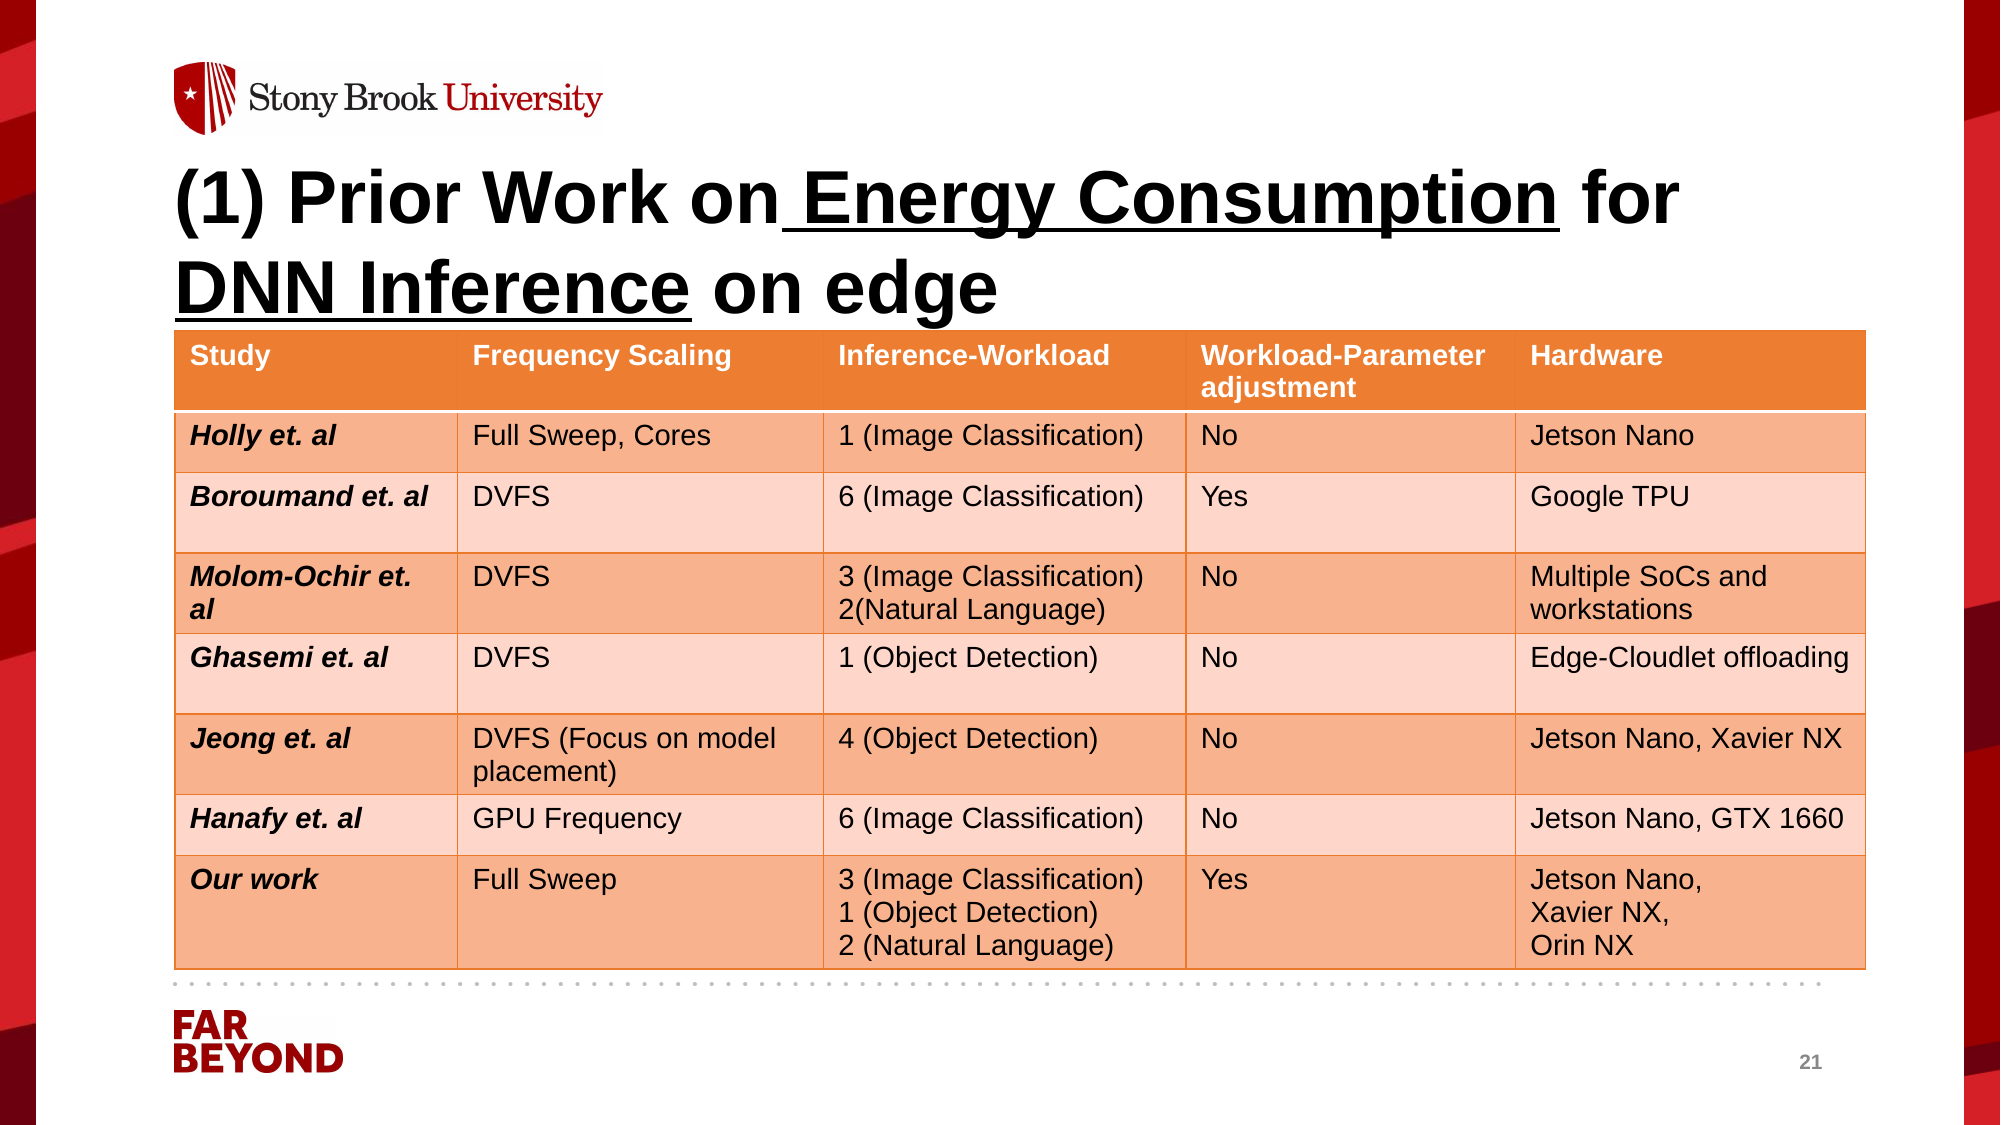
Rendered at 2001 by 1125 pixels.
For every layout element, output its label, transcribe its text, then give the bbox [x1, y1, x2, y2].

table_cell Jetson Nano, Xavier NX, Orin NX [1516, 856, 1865, 968]
table_cell 6 (Image Classification) [824, 795, 1185, 855]
table_cell Molom-Ochir et. al [176, 554, 457, 633]
table_cell Ghasemi et. al [176, 634, 457, 713]
slide_number 21 [1387, 1031, 1838, 1092]
table_cell No [1187, 554, 1515, 633]
table_cell Boroumand et. al [176, 473, 457, 552]
table_header Workload-Parameter adjustment [1187, 332, 1515, 410]
table_cell No [1187, 413, 1515, 472]
table_header Inference-Workload [824, 332, 1185, 410]
table_cell DVFS (Focus on model placement) [458, 715, 823, 794]
table_cell Jetson Nano [1516, 413, 1865, 472]
table_cell DVFS [458, 473, 823, 552]
table_cell Jetson Nano, Xavier NX [1516, 715, 1865, 794]
table_cell Full Sweep, Cores [458, 413, 823, 472]
text_box (1) Prior Work on Energy Consumption for DNN Inference on edge [174, 148, 1838, 234]
picture [1964, 0, 2000, 1125]
table_cell Full Sweep [458, 856, 823, 968]
table_cell 4 (Object Detection) [824, 715, 1185, 794]
table_cell Multiple SoCs and workstations [1516, 554, 1865, 633]
table_cell Yes [1187, 856, 1515, 968]
table_header Study [176, 332, 457, 410]
table_cell DVFS [458, 634, 823, 713]
table_cell No [1187, 715, 1515, 794]
table_cell 3 (Image Classification) 1 (Object Detection) 2 (Natural Language) [824, 856, 1185, 968]
table_cell Edge-Cloudlet offloading [1516, 634, 1865, 713]
picture [174, 62, 603, 135]
table_cell 1 (Object Detection) [824, 634, 1185, 713]
table_cell Jetson Nano, GTX 1660 [1516, 795, 1865, 855]
table_header Frequency Scaling [458, 332, 823, 410]
table_cell 3 (Image Classification) 2(Natural Language) [824, 554, 1185, 633]
table_cell Google TPU [1516, 473, 1865, 552]
table_cell Jeong et. al [176, 715, 457, 794]
table_cell No [1187, 634, 1515, 713]
picture [0, 0, 36, 1125]
table_cell No [1187, 795, 1515, 855]
table_cell Holly et. al [176, 413, 457, 472]
table_cell Yes [1187, 473, 1515, 552]
table_cell Hanafy et. al [176, 795, 457, 855]
table_header Hardware [1516, 332, 1865, 410]
table_cell GPU Frequency [458, 795, 823, 855]
table_cell Our work [176, 856, 457, 968]
picture [174, 1010, 343, 1073]
table_cell 1 (Image Classification) [824, 413, 1185, 472]
table_cell 6 (Image Classification) [824, 473, 1185, 552]
table_cell DVFS [458, 554, 823, 633]
